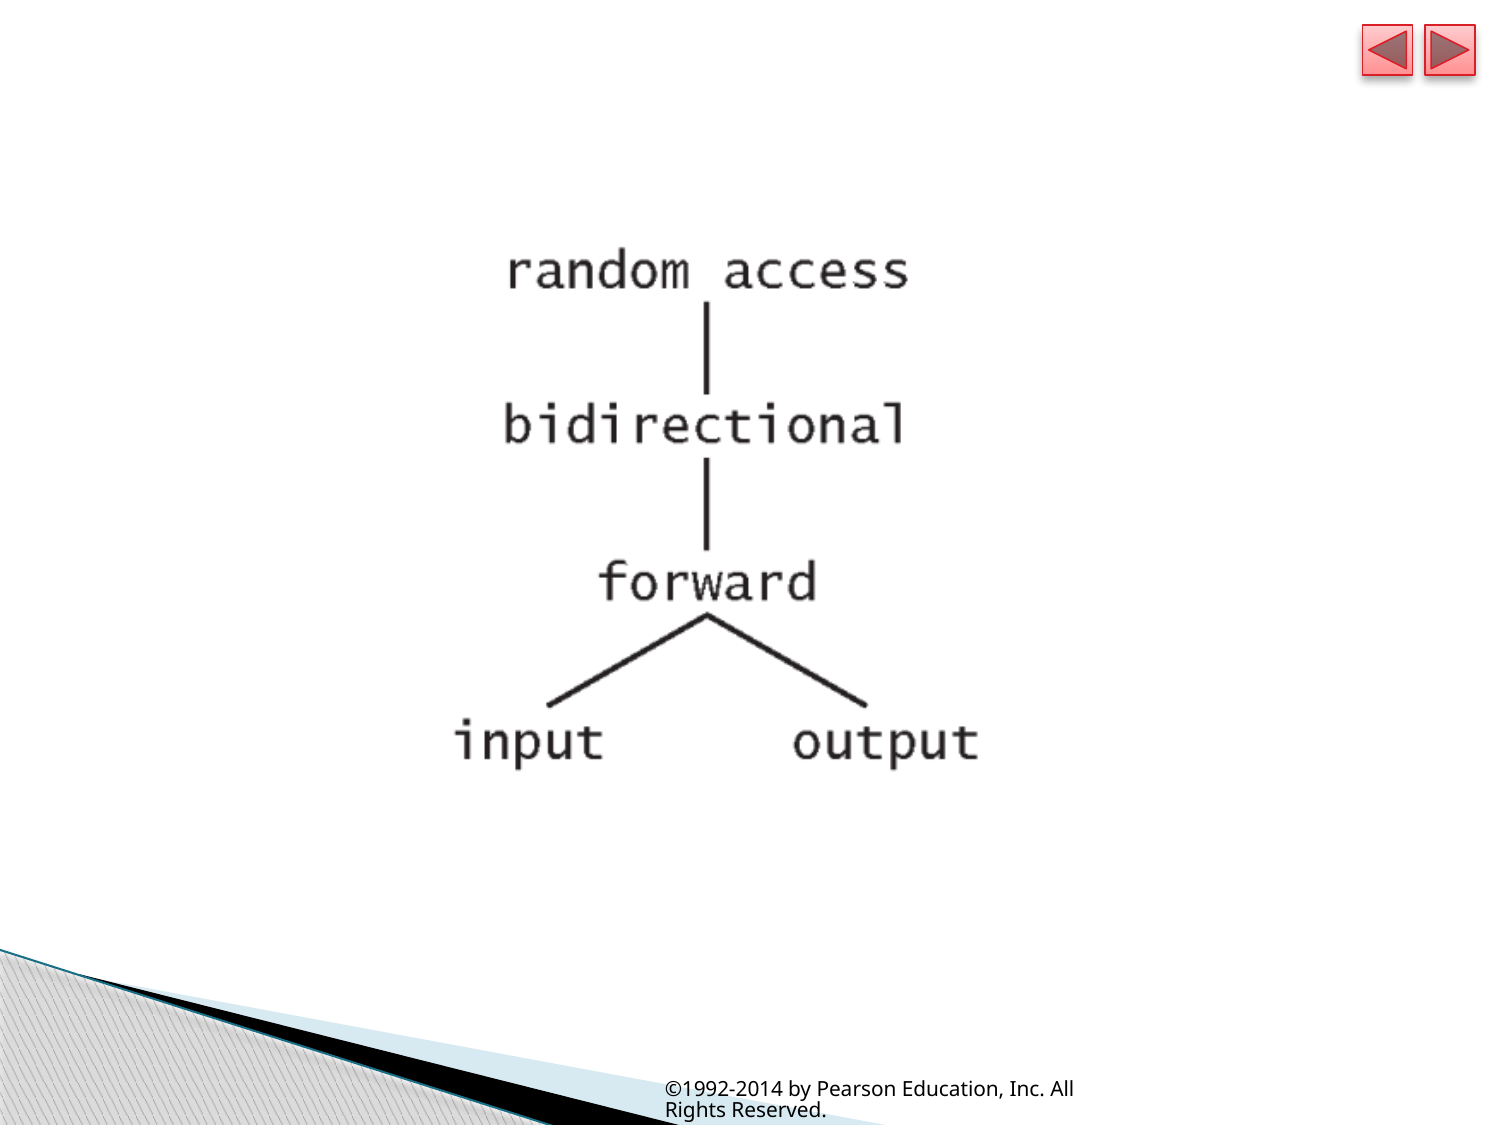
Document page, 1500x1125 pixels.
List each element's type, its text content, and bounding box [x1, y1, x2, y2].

footer ©1992-2014 by Pearson Education, Inc. All Rights Reserved. [650, 1051, 1105, 1112]
picture [424, 37, 1026, 834]
